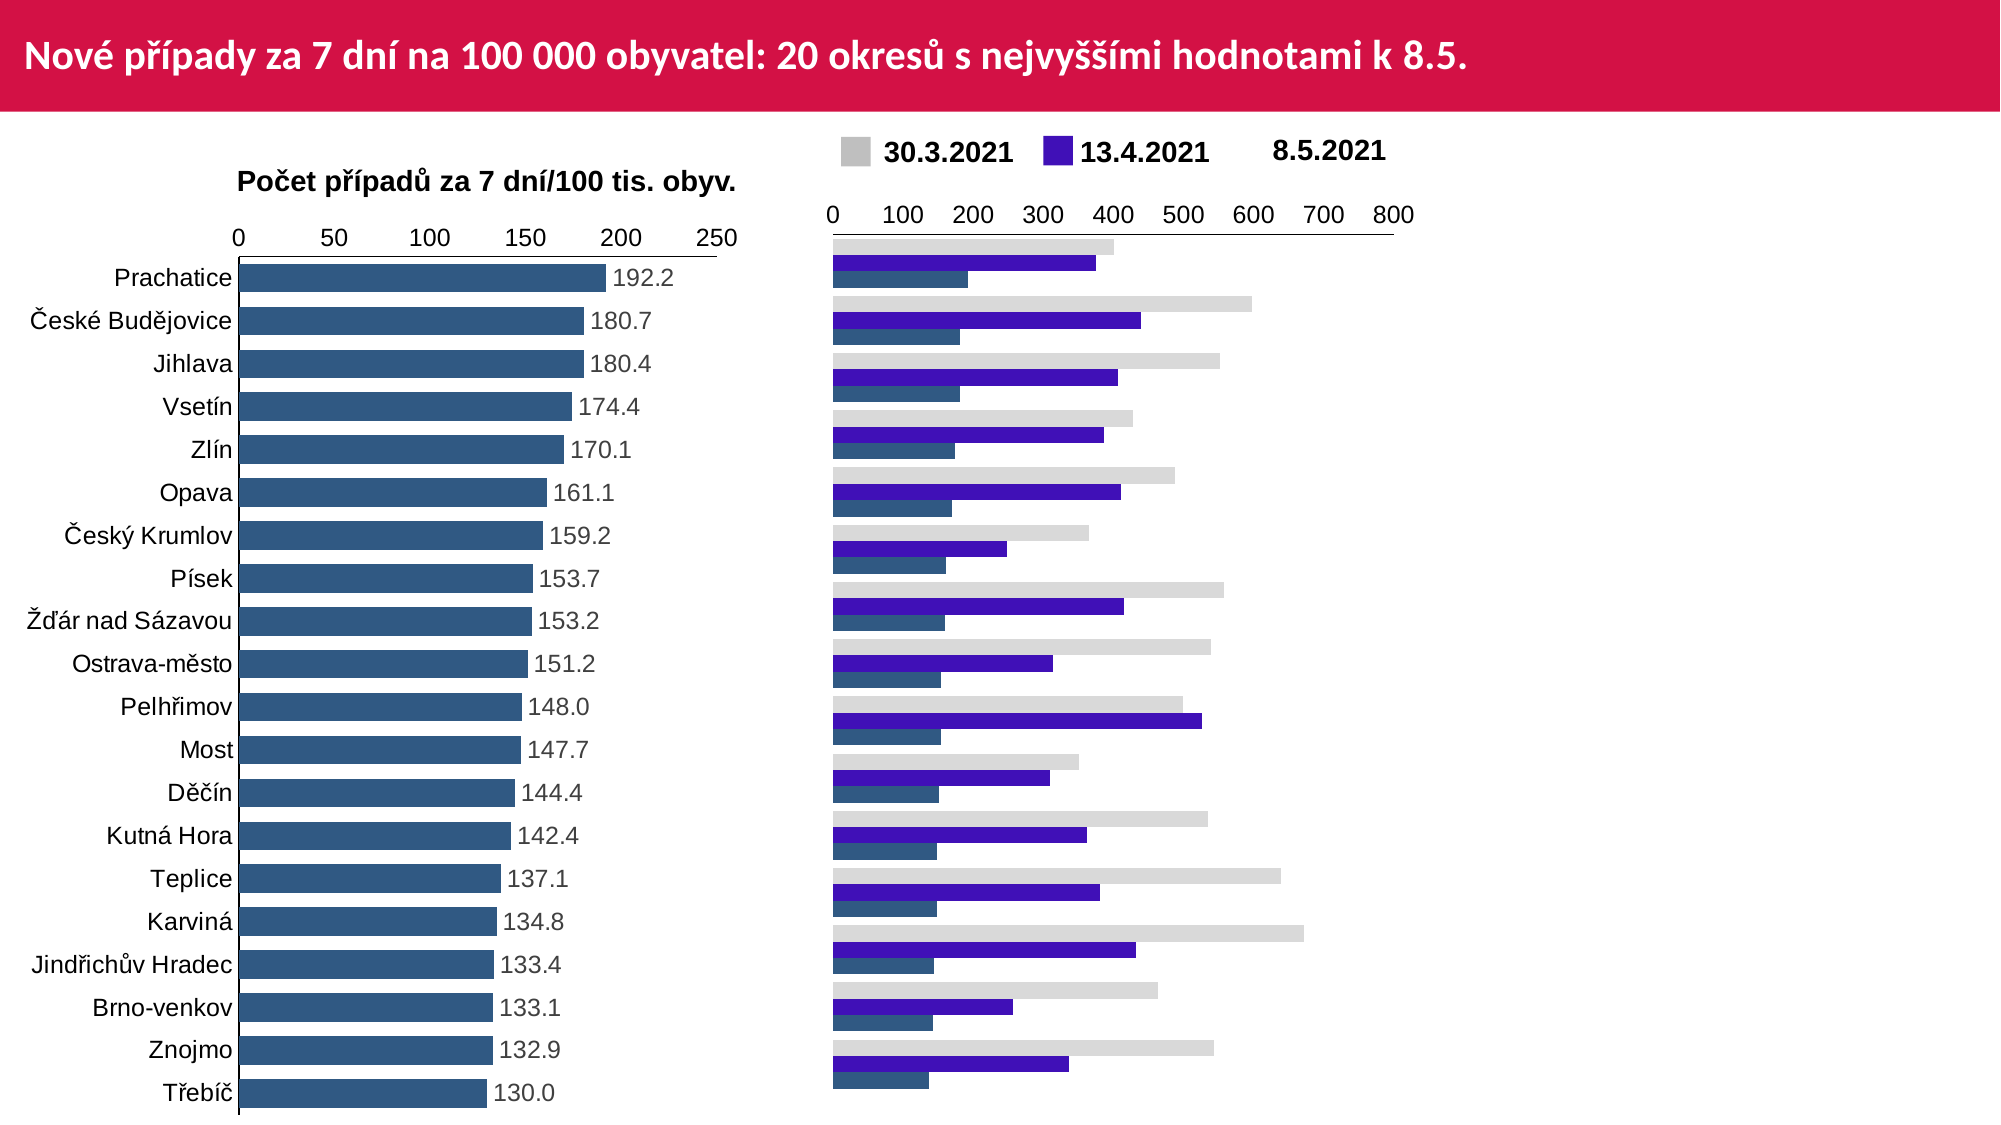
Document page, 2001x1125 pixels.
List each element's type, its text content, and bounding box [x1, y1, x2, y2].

text_box 13.4.2021 [1065, 125, 1226, 176]
title Nové případy za 7 dní na 100 000 obyvatel: 20 okresů s nejvyššími hodnotami k 8.5. [9, 0, 1811, 112]
text_box [1042, 135, 1065, 166]
chart [11, 205, 753, 1125]
text_box 30.3.2021 [869, 126, 1030, 177]
text_box [840, 136, 869, 167]
chart [813, 183, 1428, 1112]
text_box Počet případů za 7 dní/100 tis. obyv. [221, 155, 753, 205]
text_box 8.5.2021 [1257, 124, 1402, 175]
